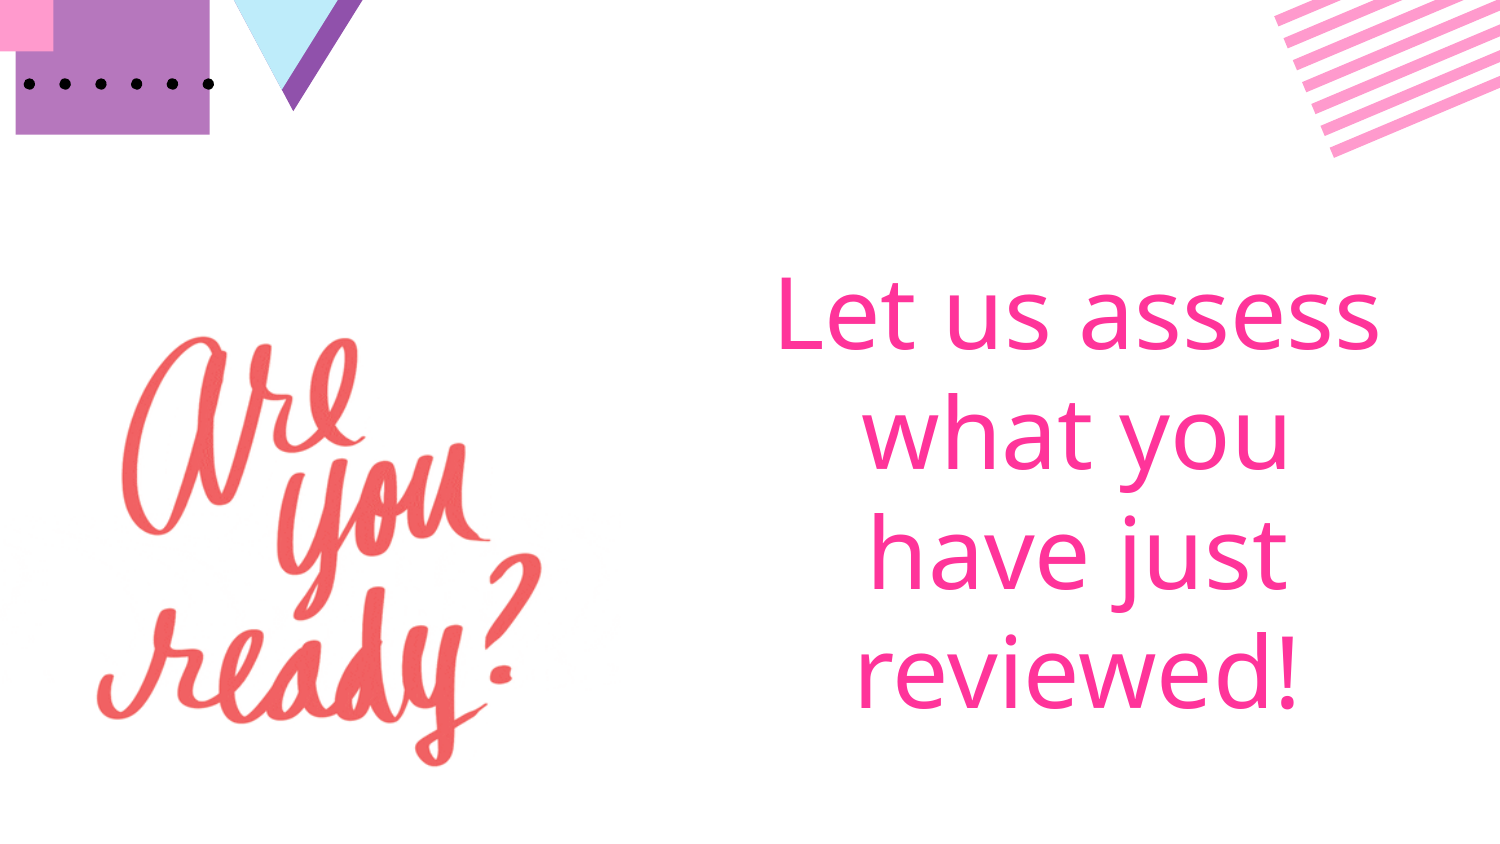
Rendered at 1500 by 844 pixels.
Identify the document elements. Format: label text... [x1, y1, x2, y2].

title Let us assess what you have just reviewed! [723, 203, 1432, 775]
picture [0, 223, 621, 844]
